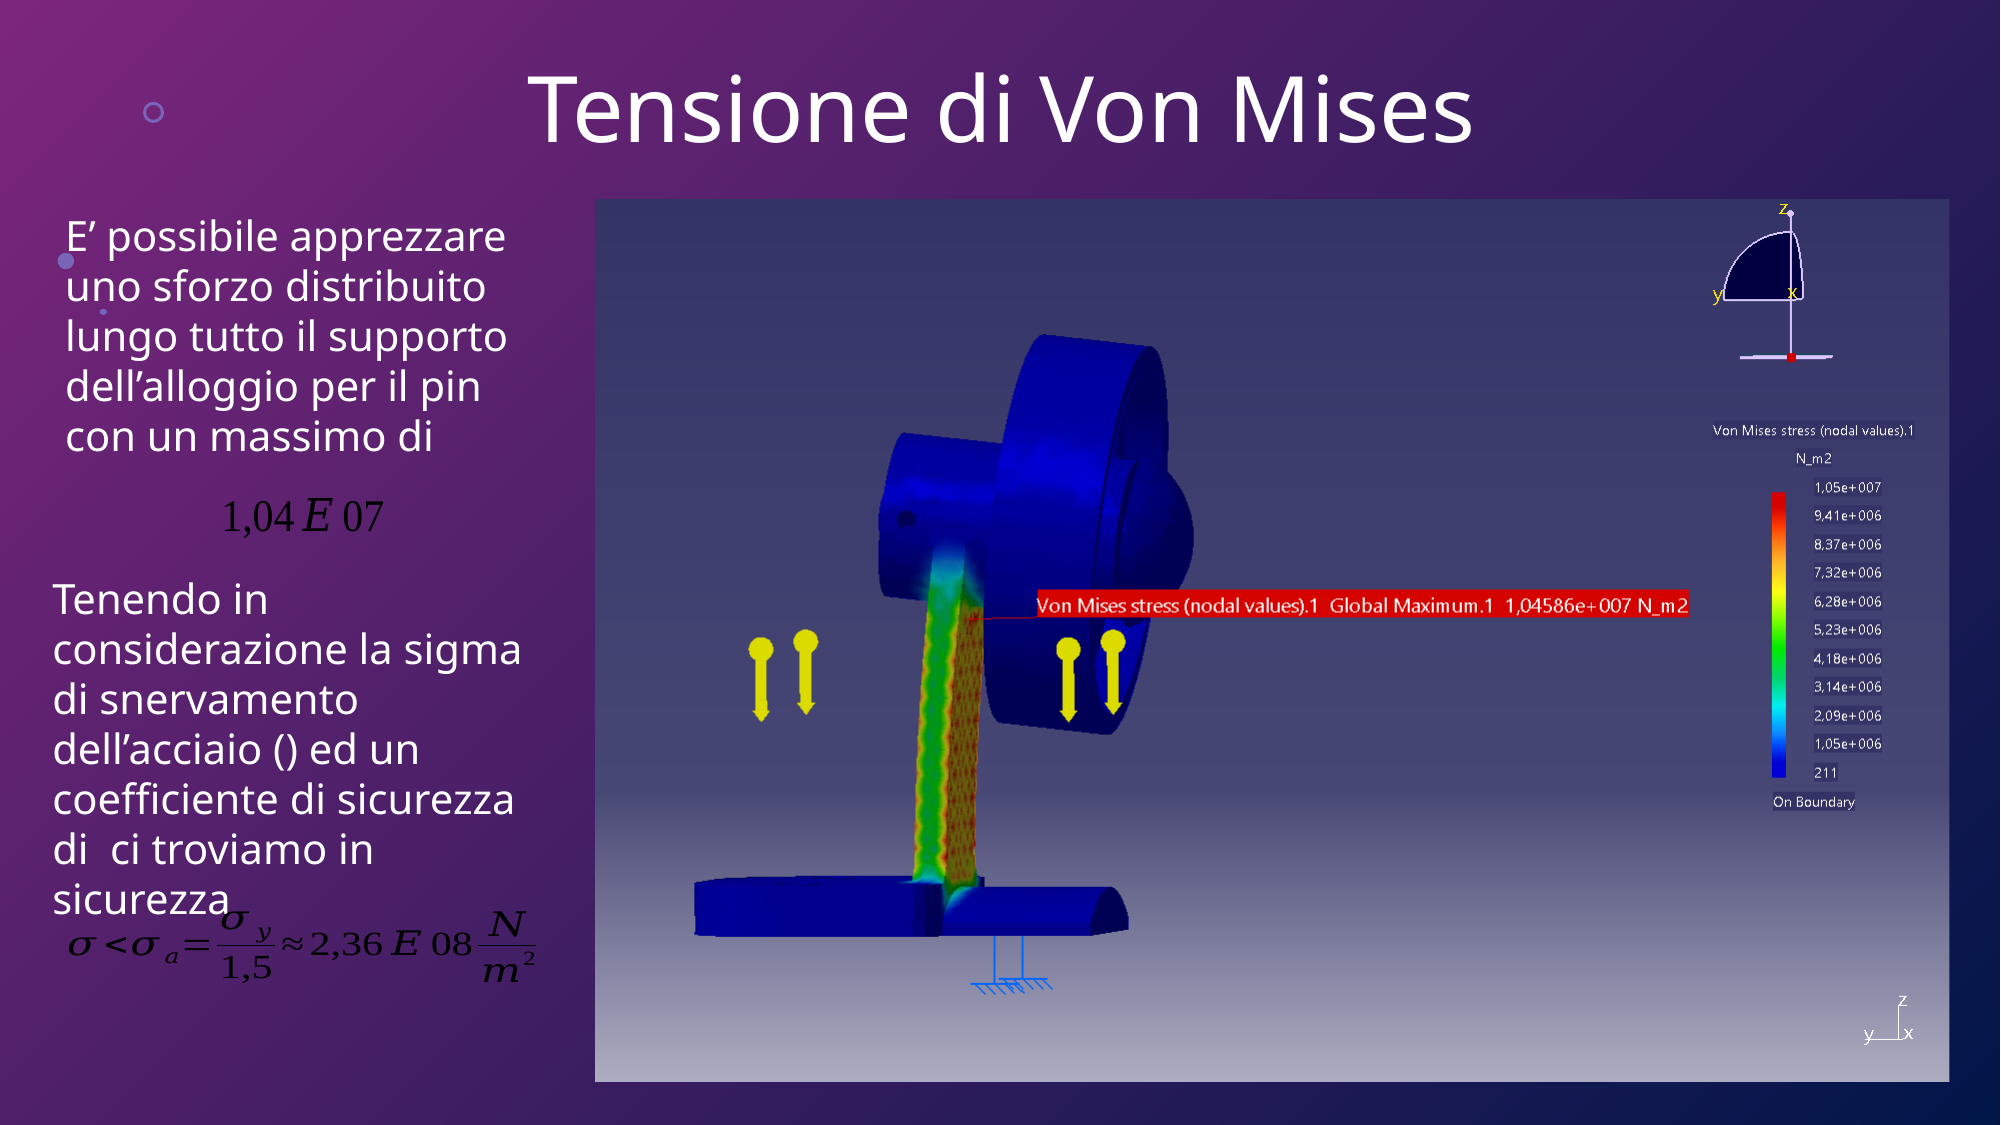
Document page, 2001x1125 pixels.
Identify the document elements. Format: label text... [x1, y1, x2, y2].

title Tensione di Von Mises [139, 3, 1865, 222]
text_box E’ possibile apprezzare uno sforzo distribuito lungo tutto il supporto dell’alloggio per il pin con un massimo di [50, 202, 556, 467]
picture [595, 199, 1950, 1082]
